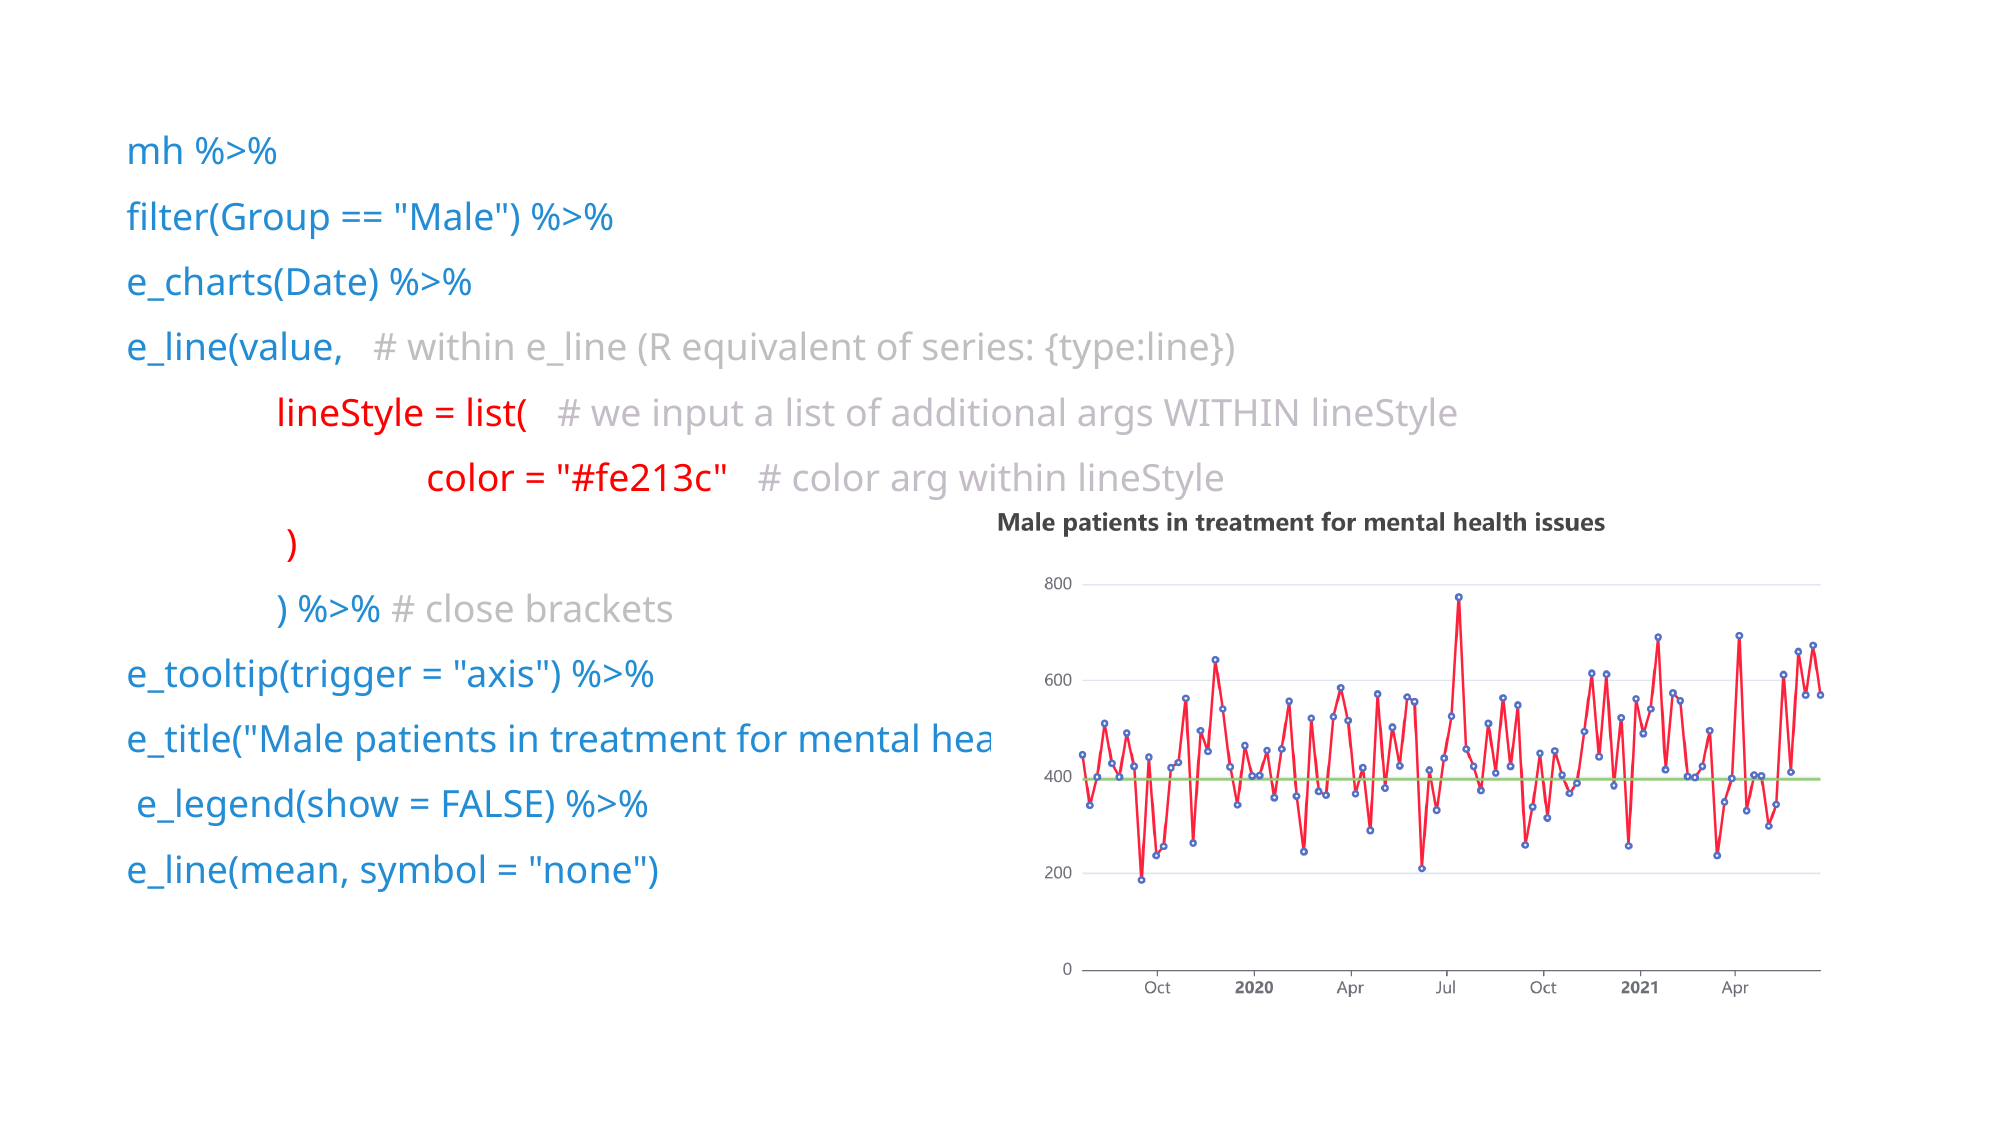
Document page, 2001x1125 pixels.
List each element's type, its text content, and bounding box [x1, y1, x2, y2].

list mh %>% filter(Group == "Male") %>% e_charts(Date) %>% e_line(value, # within e_line (R equivalent of series: {type:line}) lineStyle = list( # we input a list of additional args WITHIN lineStyle color = "#fe213c" # color arg within lineStyle ) ) %>% # close brackets e_tooltip(trigger = "axis") %>% e_title("Male patients in treatment for mental health issues") %>% e_legend(show = FALSE) %>% e_line(mean, symbol = "none") [111, 39, 1709, 1097]
picture [990, 511, 1881, 1024]
